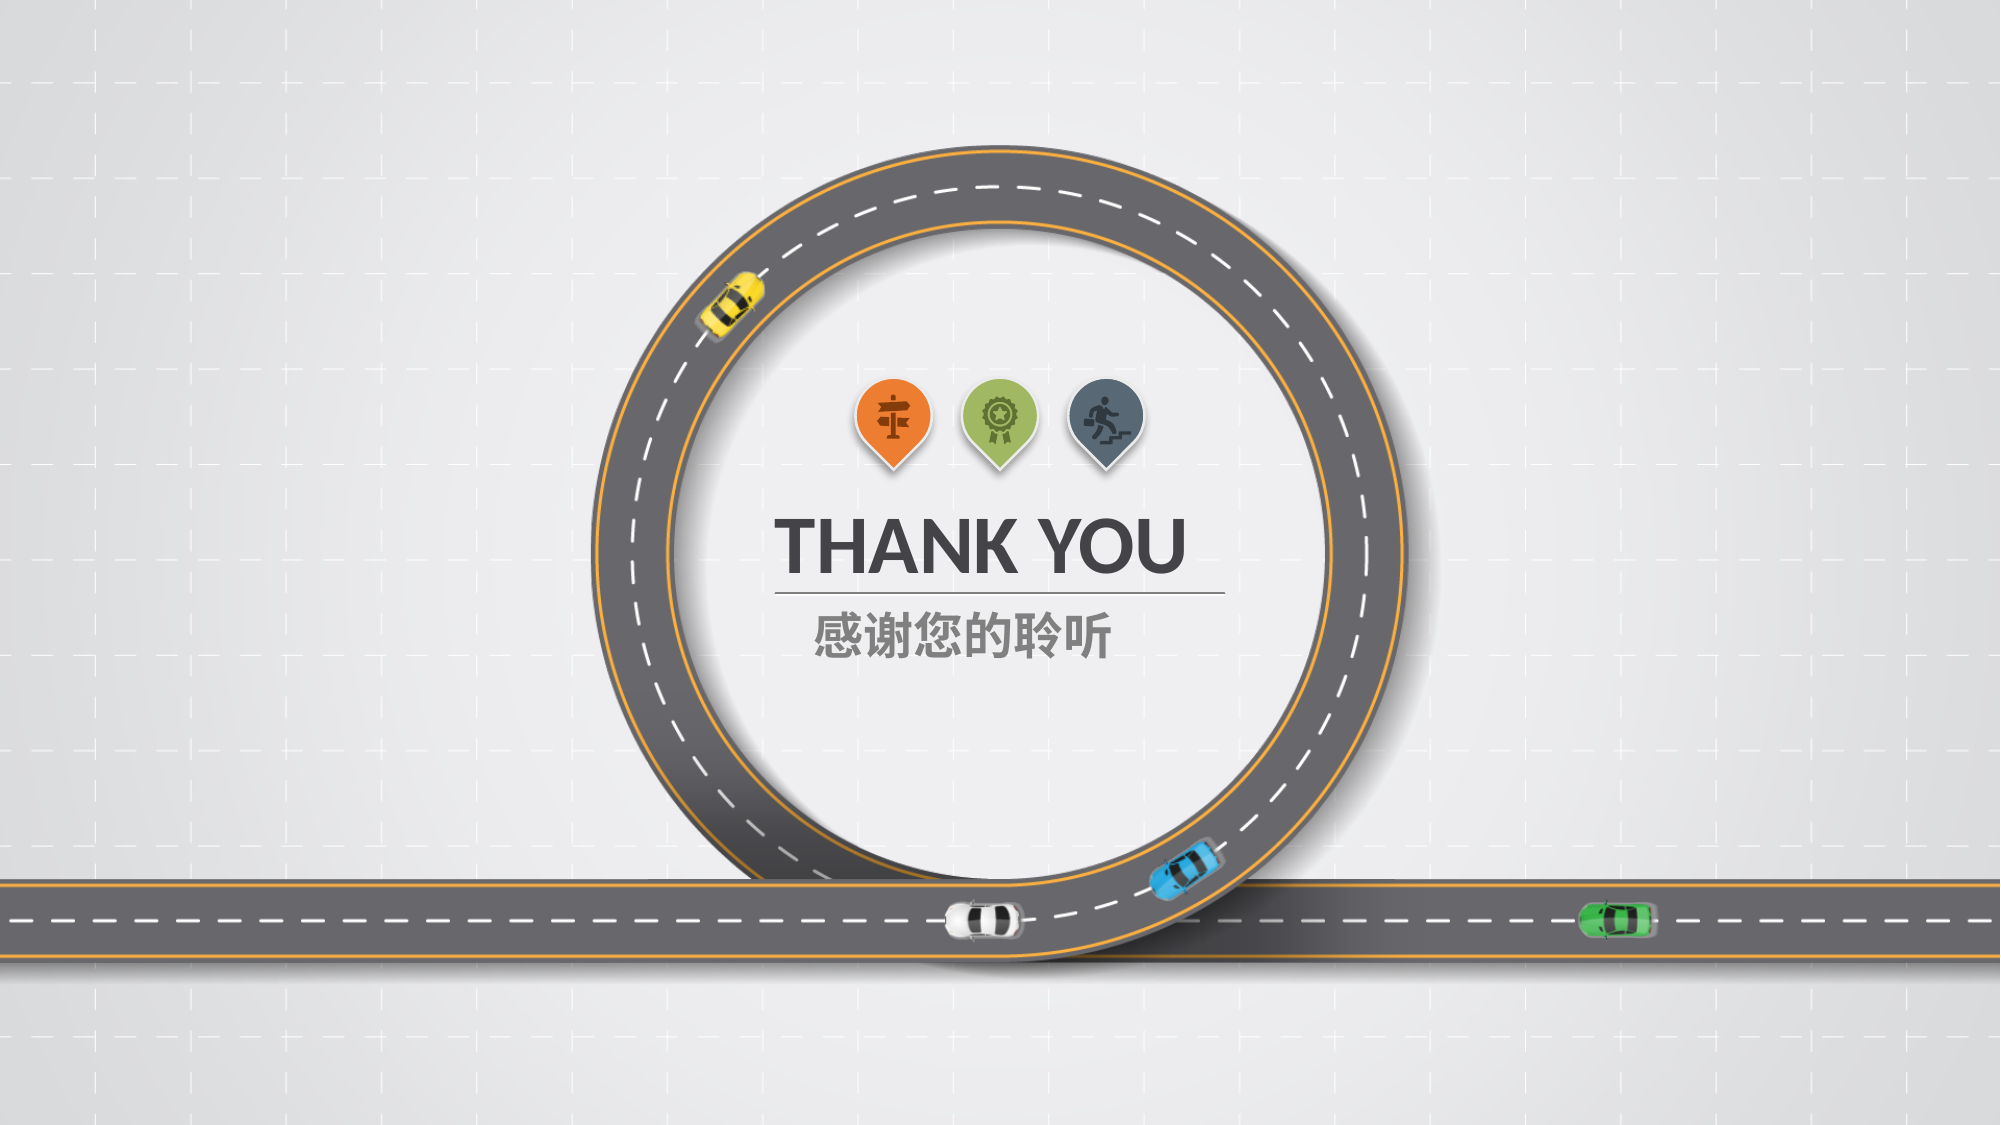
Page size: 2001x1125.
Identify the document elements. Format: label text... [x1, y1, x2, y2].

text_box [855, 377, 1145, 454]
text_box THANK YOU [760, 482, 1240, 598]
picture [0, 0, 2000, 1125]
text_box 感谢您的聆听 [798, 597, 1201, 673]
